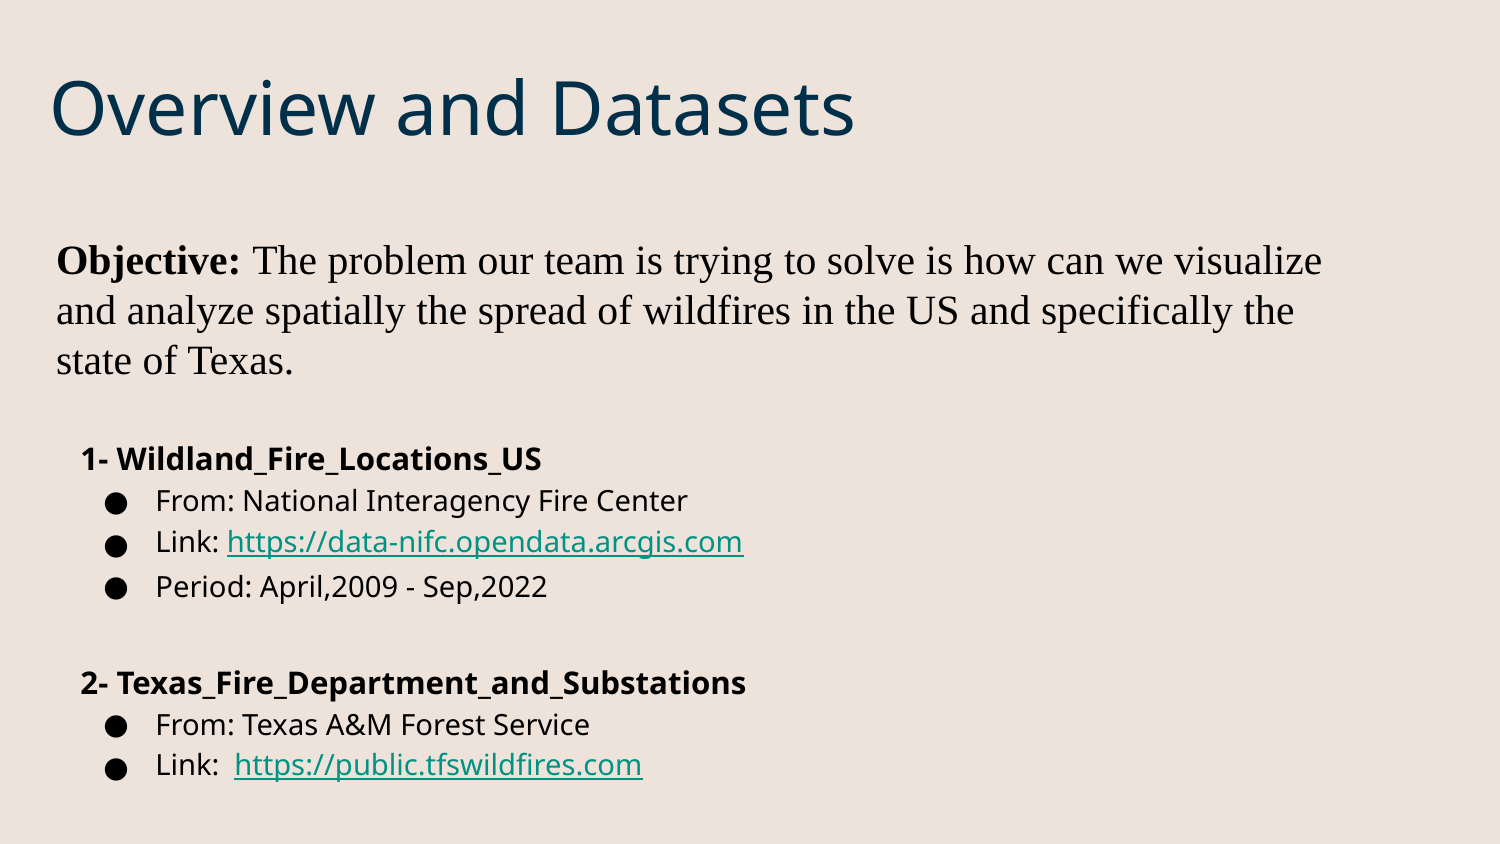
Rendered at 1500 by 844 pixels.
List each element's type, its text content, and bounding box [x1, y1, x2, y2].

text_box Objective: The problem our team is trying to solve is how can we visualize and analyze spatially the spread of wildfires in the US and specifically the state of Texas. [41, 225, 1374, 391]
title Overview and Datasets [34, 0, 1432, 211]
text_box 1- Wildland_Fire_Locations_US From: National Interagency Fire Center Link: https://data-nifc.opendata.arcgis.com Period: April,2009 - Sep,2022 2- Texas_Fire_Department_and_Substations From: Texas A&M Forest Service Link: https://public.tfswildfires.com [65, 379, 1476, 802]
